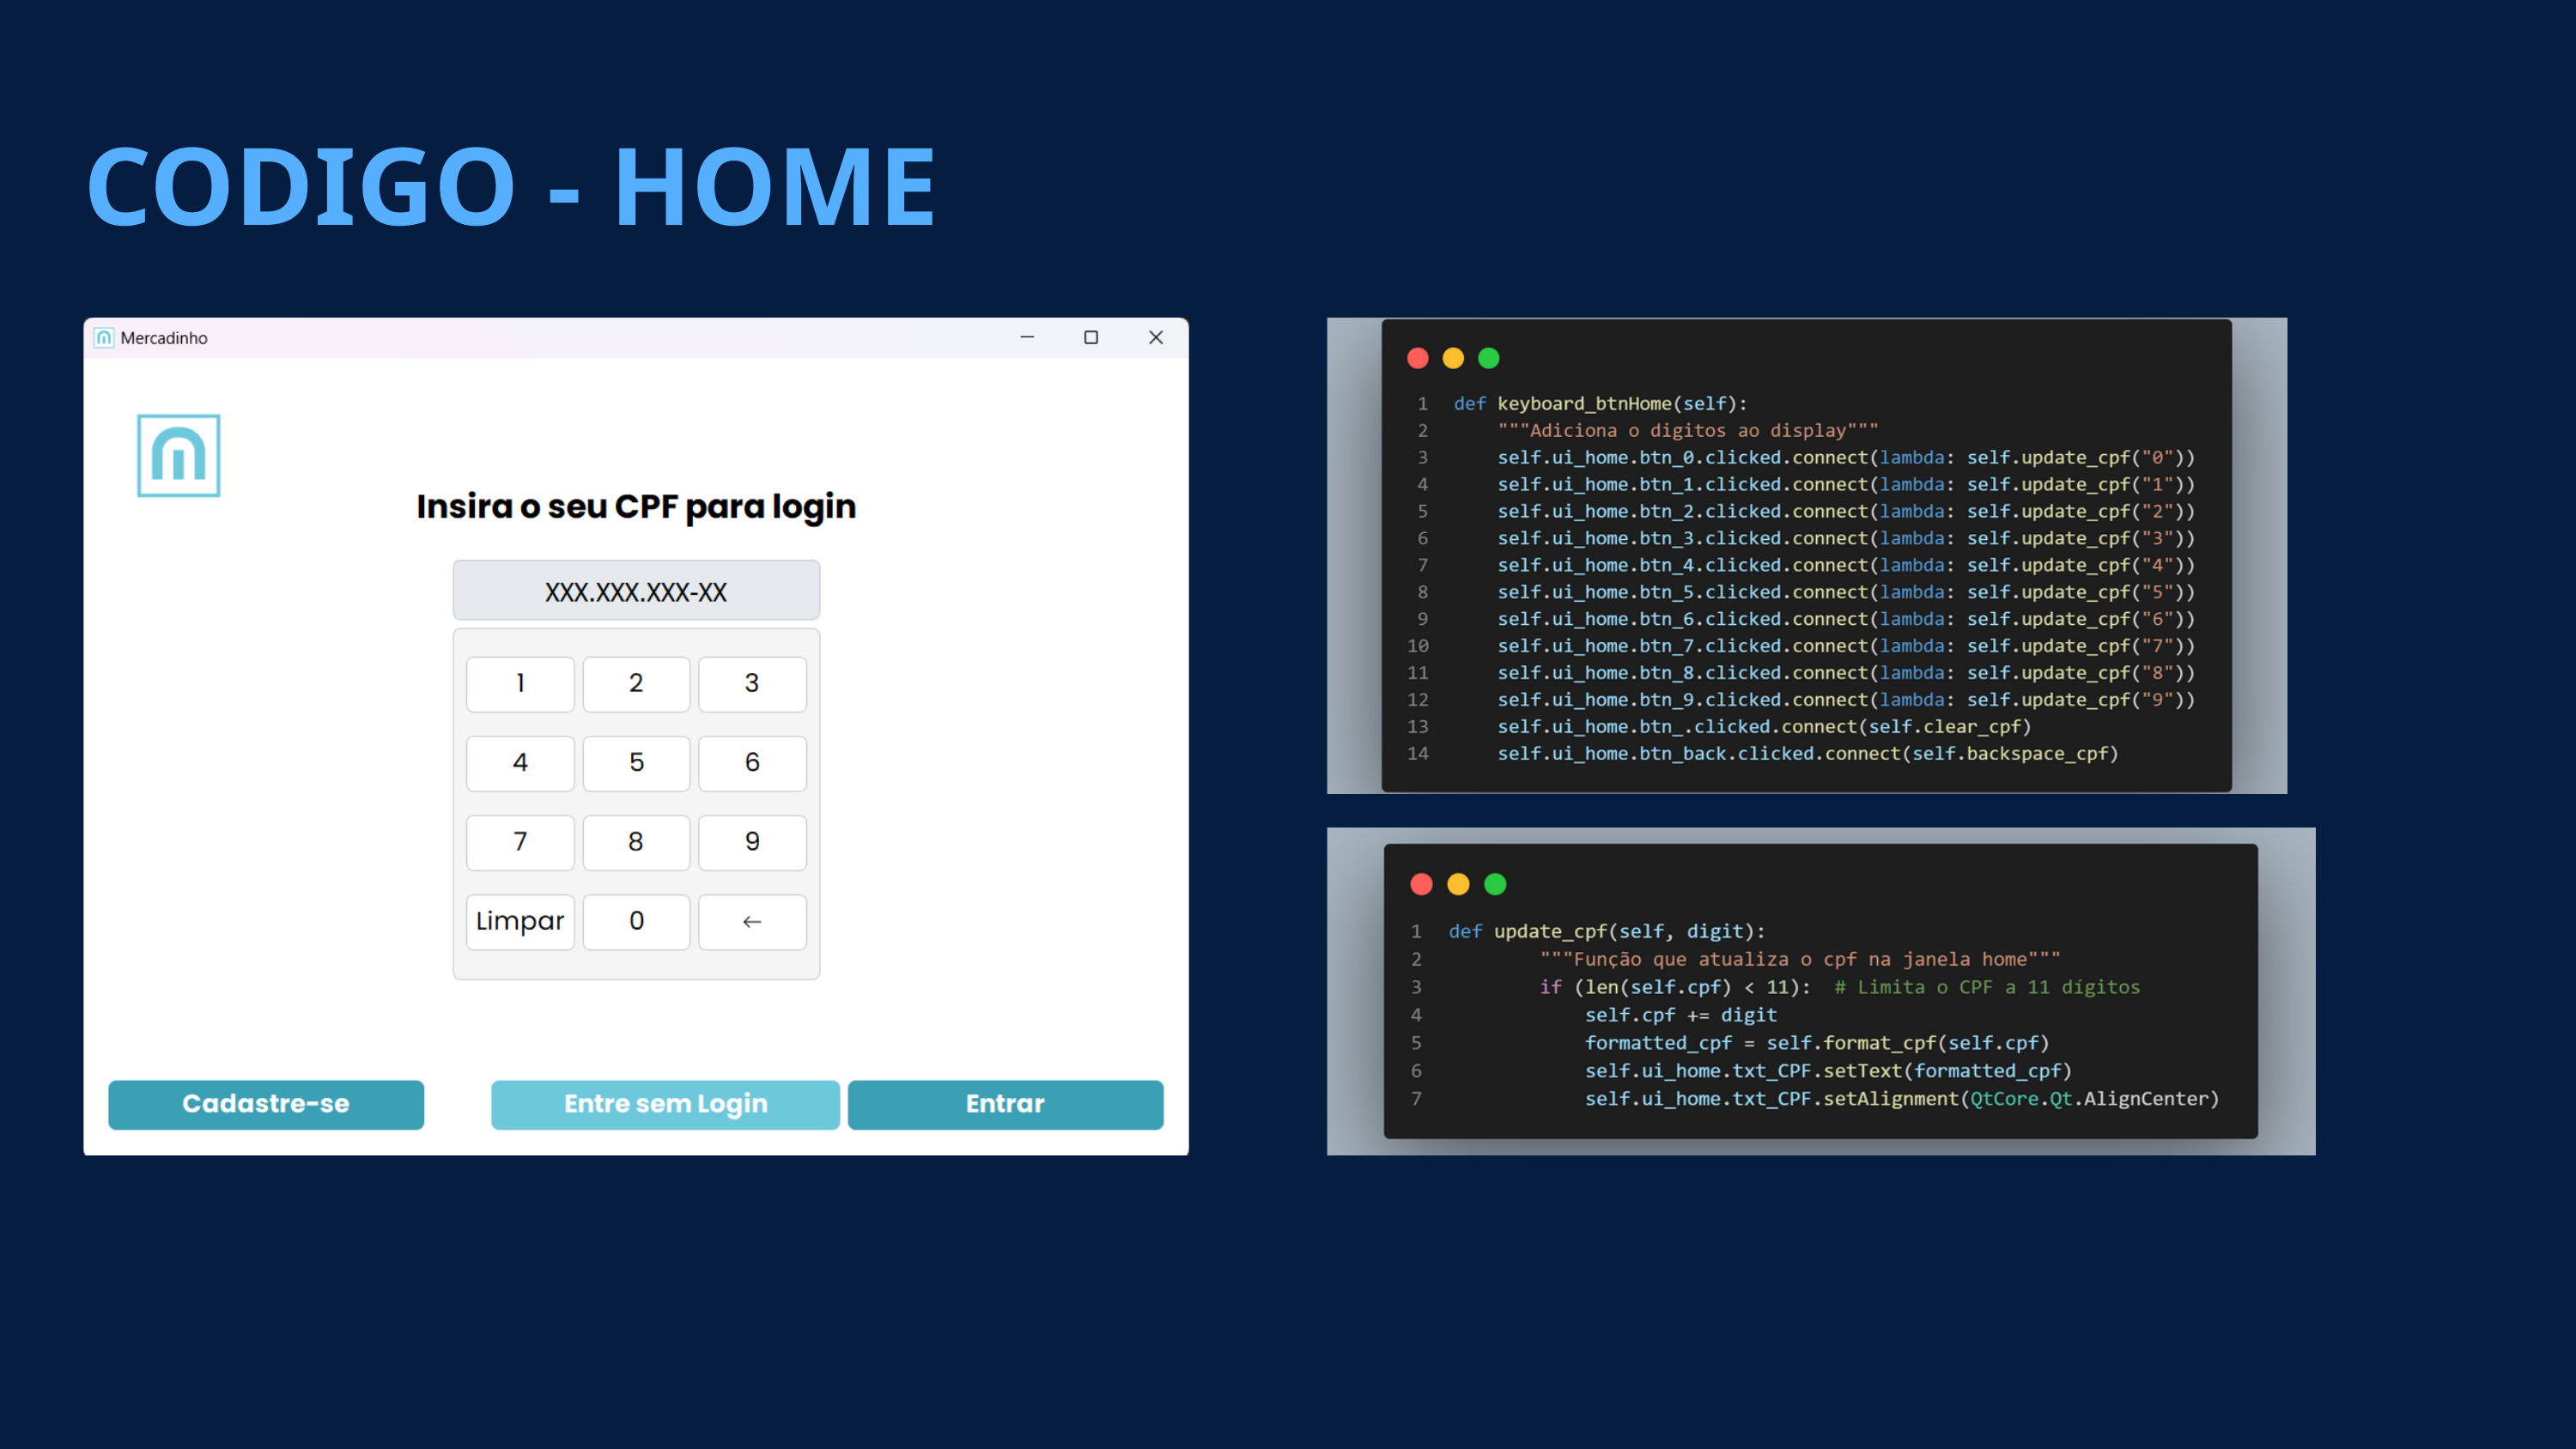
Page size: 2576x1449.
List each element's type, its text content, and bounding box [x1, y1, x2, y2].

text_box CODIGO - HOME [83, 118, 2432, 247]
text_box [83, 318, 1189, 1155]
text_box [1327, 318, 2287, 794]
text_box [1327, 828, 2316, 1155]
